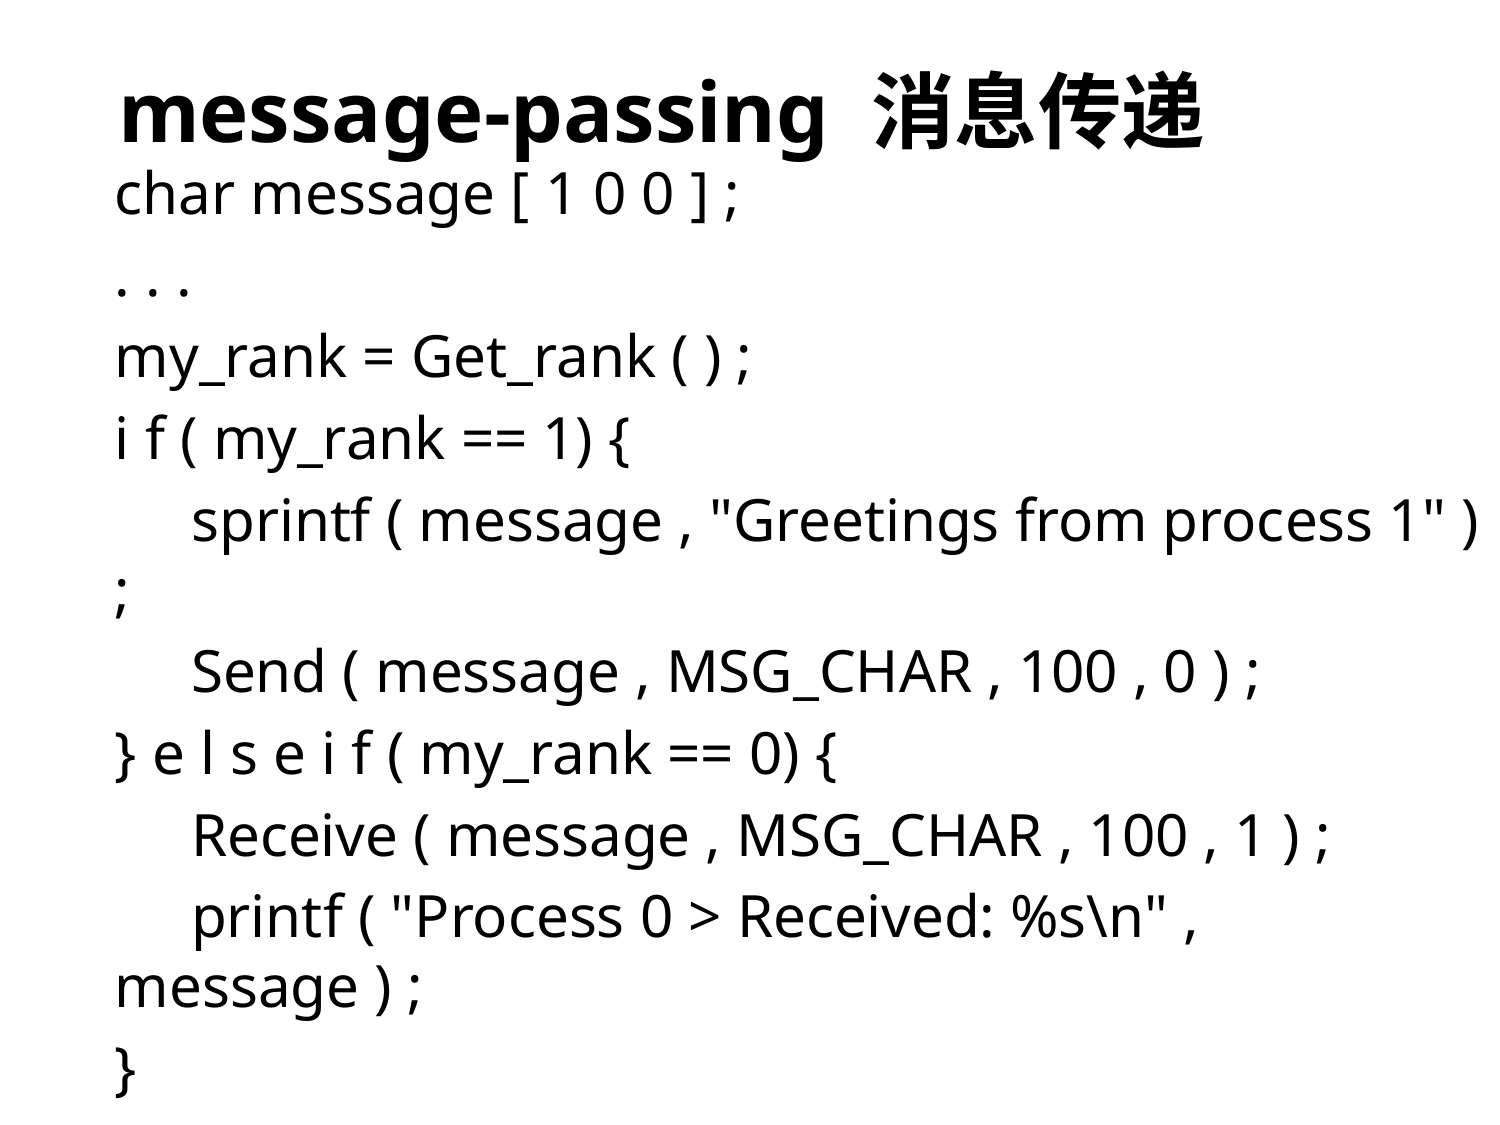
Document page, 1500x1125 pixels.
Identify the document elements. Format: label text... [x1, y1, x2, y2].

text_box char message [ 1 0 0 ] ; . . . my_rank = Get_rank ( ) ; i f ( my_rank == 1) { sprintf ( message , "Greetings from process 1" ) ; Send ( message , MSG_CHAR , 100 , 0 ) ; } e l s e i f ( my_rank == 0) { Receive ( message , MSG_CHAR , 100 , 1 ) ; printf ( "Process 0 > Received: %s\n" , message ) ; } [100, 148, 1500, 1109]
title message-passing 消息传递 [103, 23, 1397, 148]
